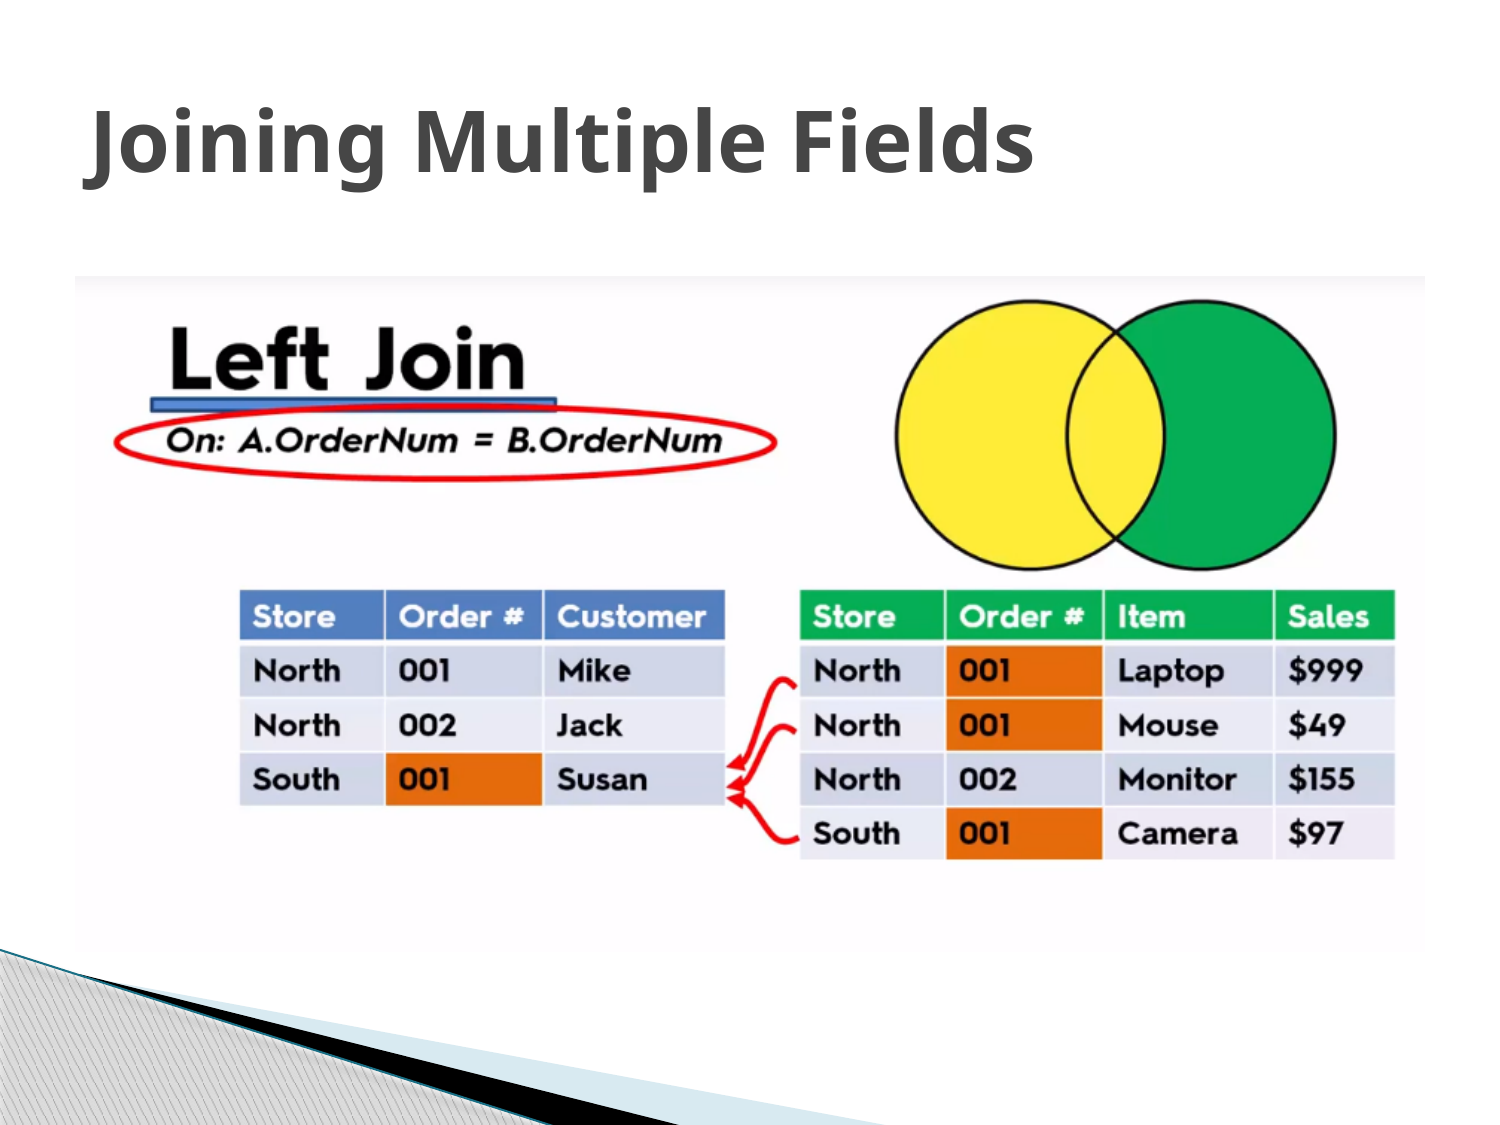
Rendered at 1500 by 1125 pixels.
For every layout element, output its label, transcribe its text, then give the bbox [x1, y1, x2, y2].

title Joining Multiple Fields [75, 45, 1425, 233]
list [74, 276, 1426, 953]
